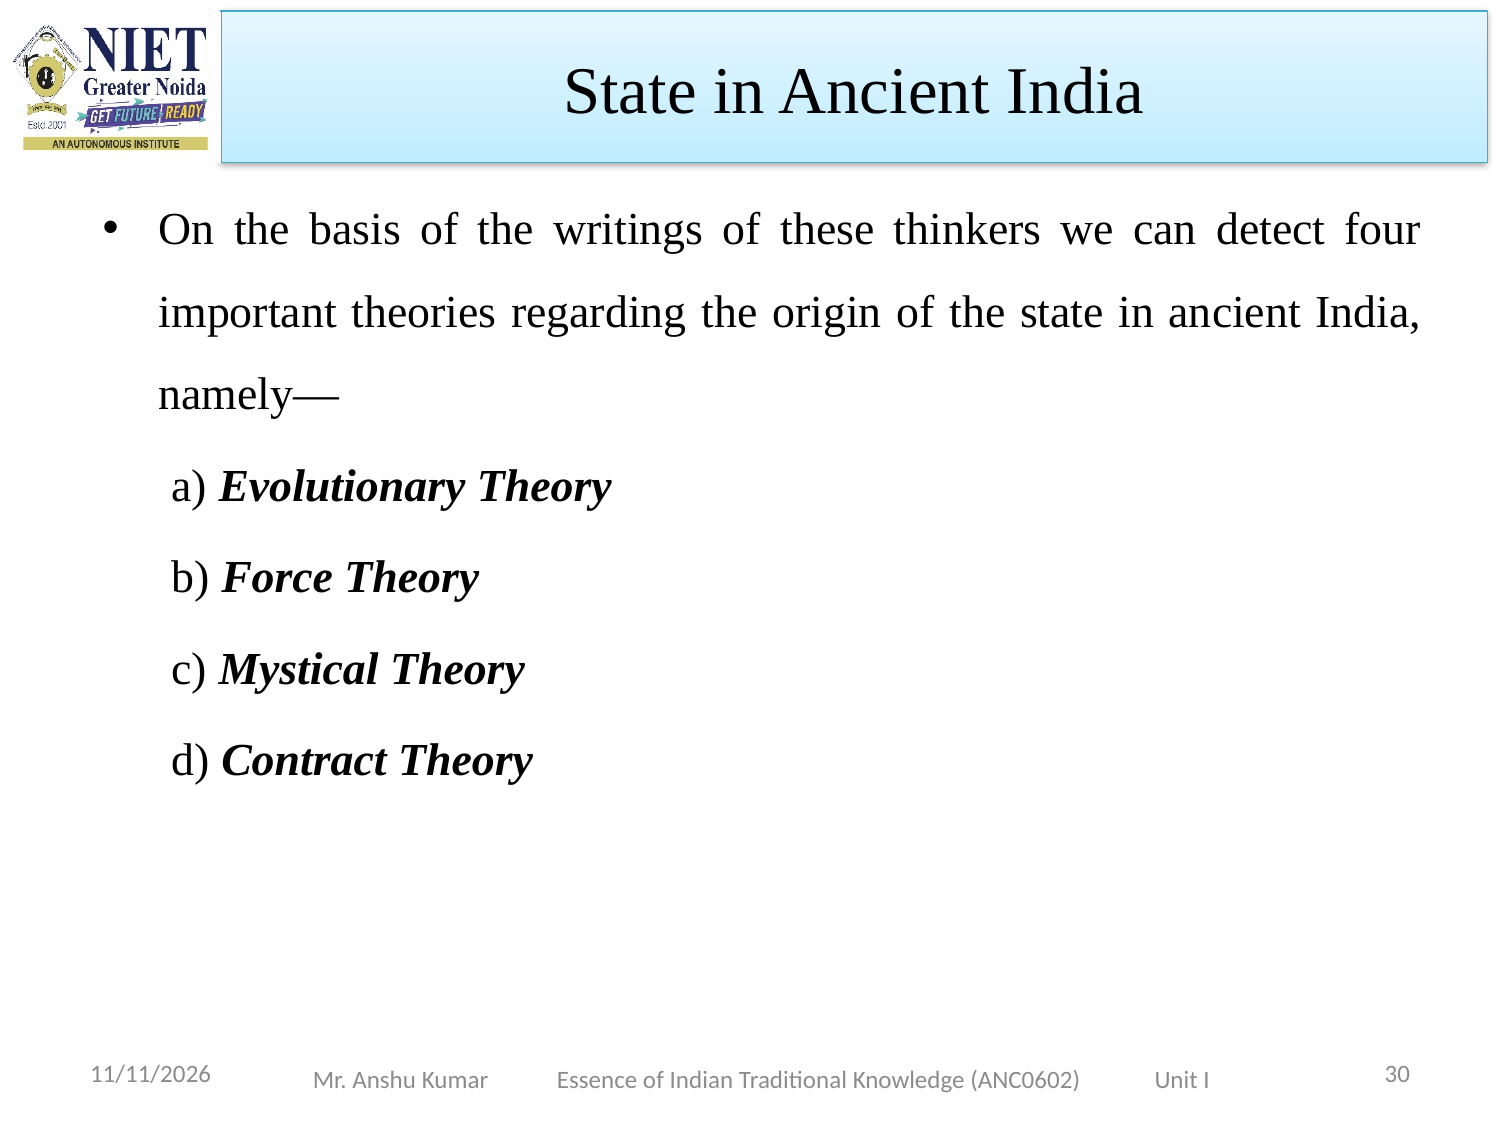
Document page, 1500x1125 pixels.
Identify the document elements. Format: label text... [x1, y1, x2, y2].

text_box State in Ancient India [220, 10, 1488, 163]
slide_number 30 [1074, 1042, 1425, 1103]
footer Mr. Anshu Kumar Essence of Indian Traditional Knowledge (ANC0602) Unit I [237, 1042, 1288, 1115]
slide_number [75, 1042, 237, 1103]
list On the basis of the writings of these thinkers we can detect four important theories regarding the origin of the state in ancient India, namely— a) Evolutionary Theory b) Force Theory c) Mystical Theory d) Contract Theory [87, 170, 1438, 1028]
picture [0, 11, 222, 163]
